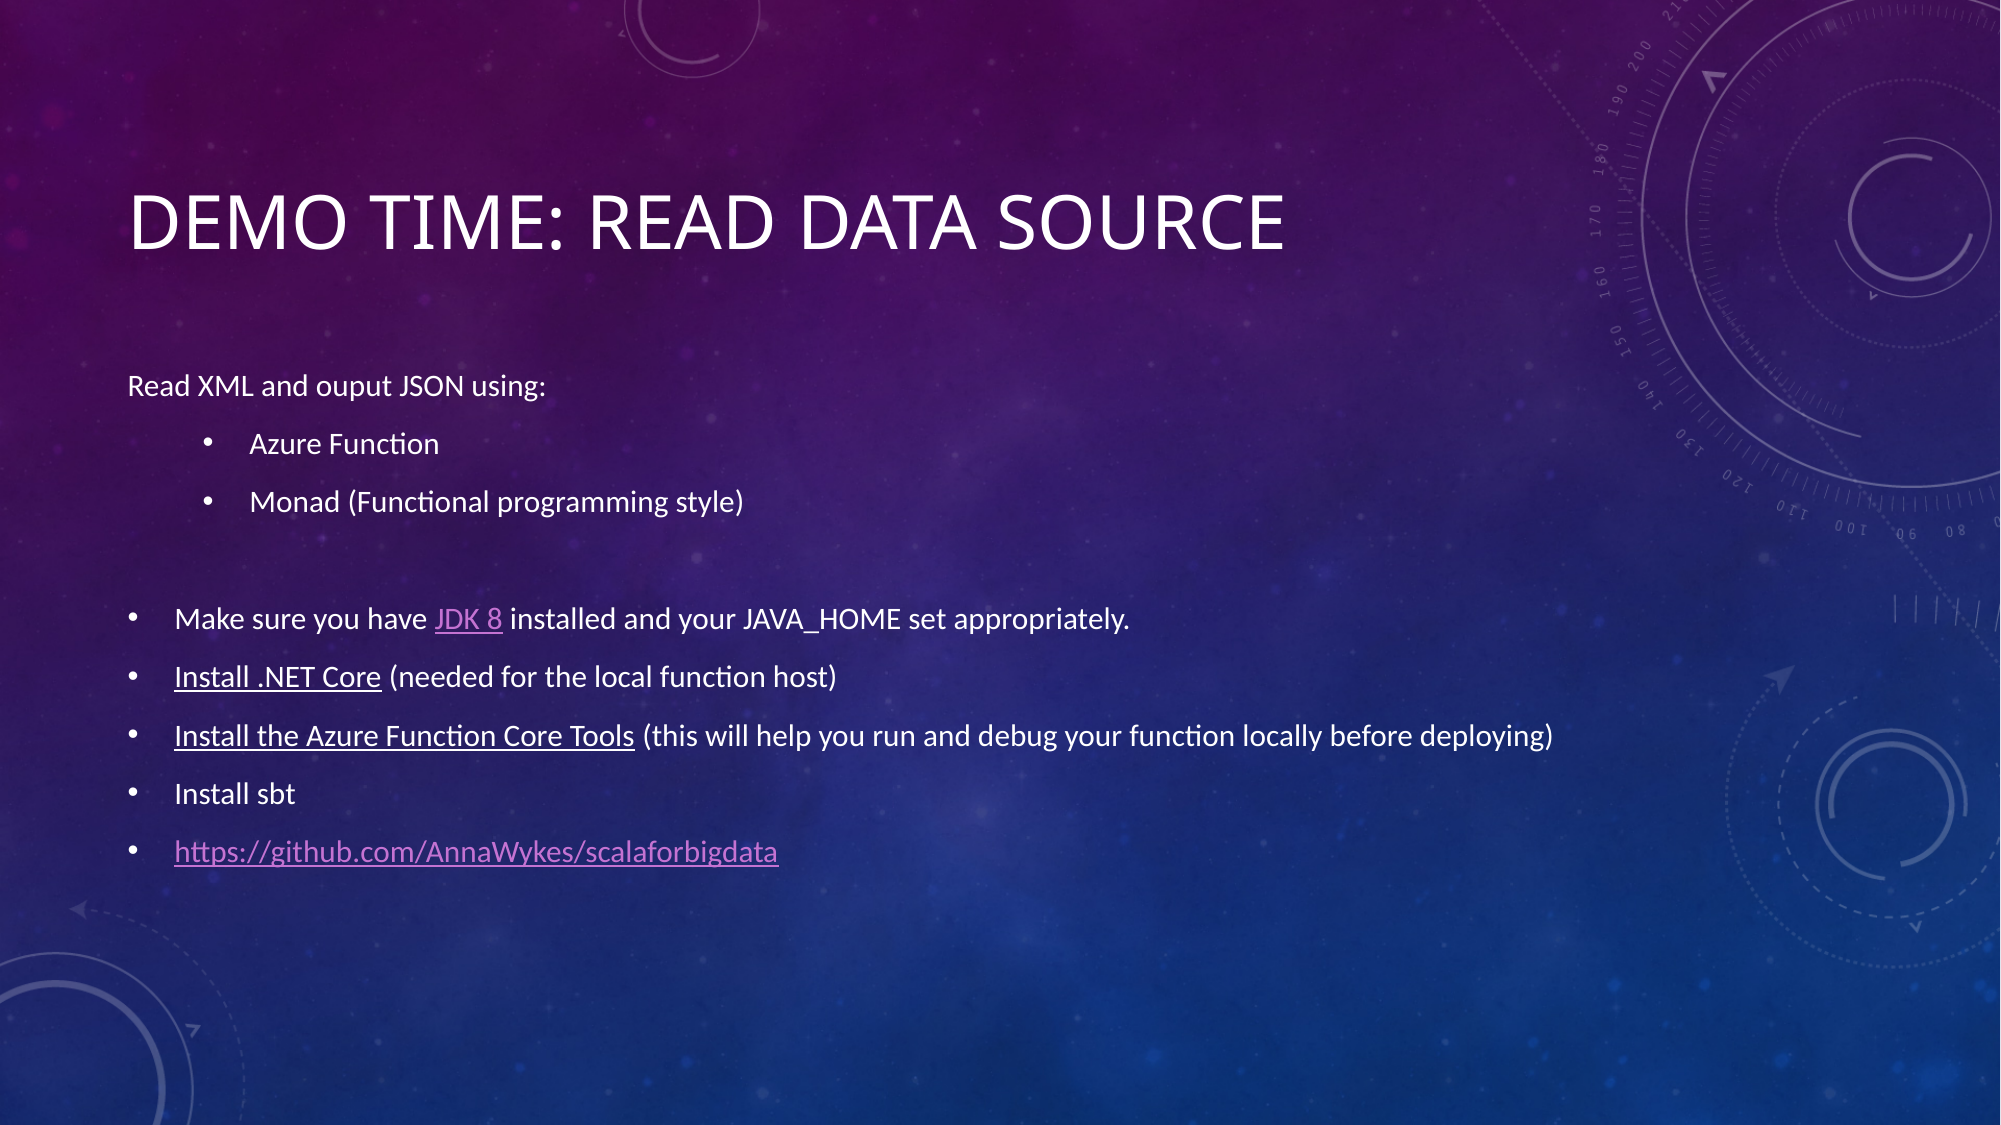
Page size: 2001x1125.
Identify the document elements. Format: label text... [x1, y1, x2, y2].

list Read XML and ouput JSON using: Azure Function Monad (Functional programming style) Make sure you have JDK 8 installed and your JAVA_HOME set appropriately. Install .NET Core (needed for the local function host) Install the Azure Function Core Tools (this will help you run and debug your function locally before deploying) Install sbt https://github.com/AnnaWykes/scalaforbigdata [112, 310, 1775, 985]
picture [0, 0, 2001, 1125]
title Demo Time: Read data source [112, 99, 1775, 310]
